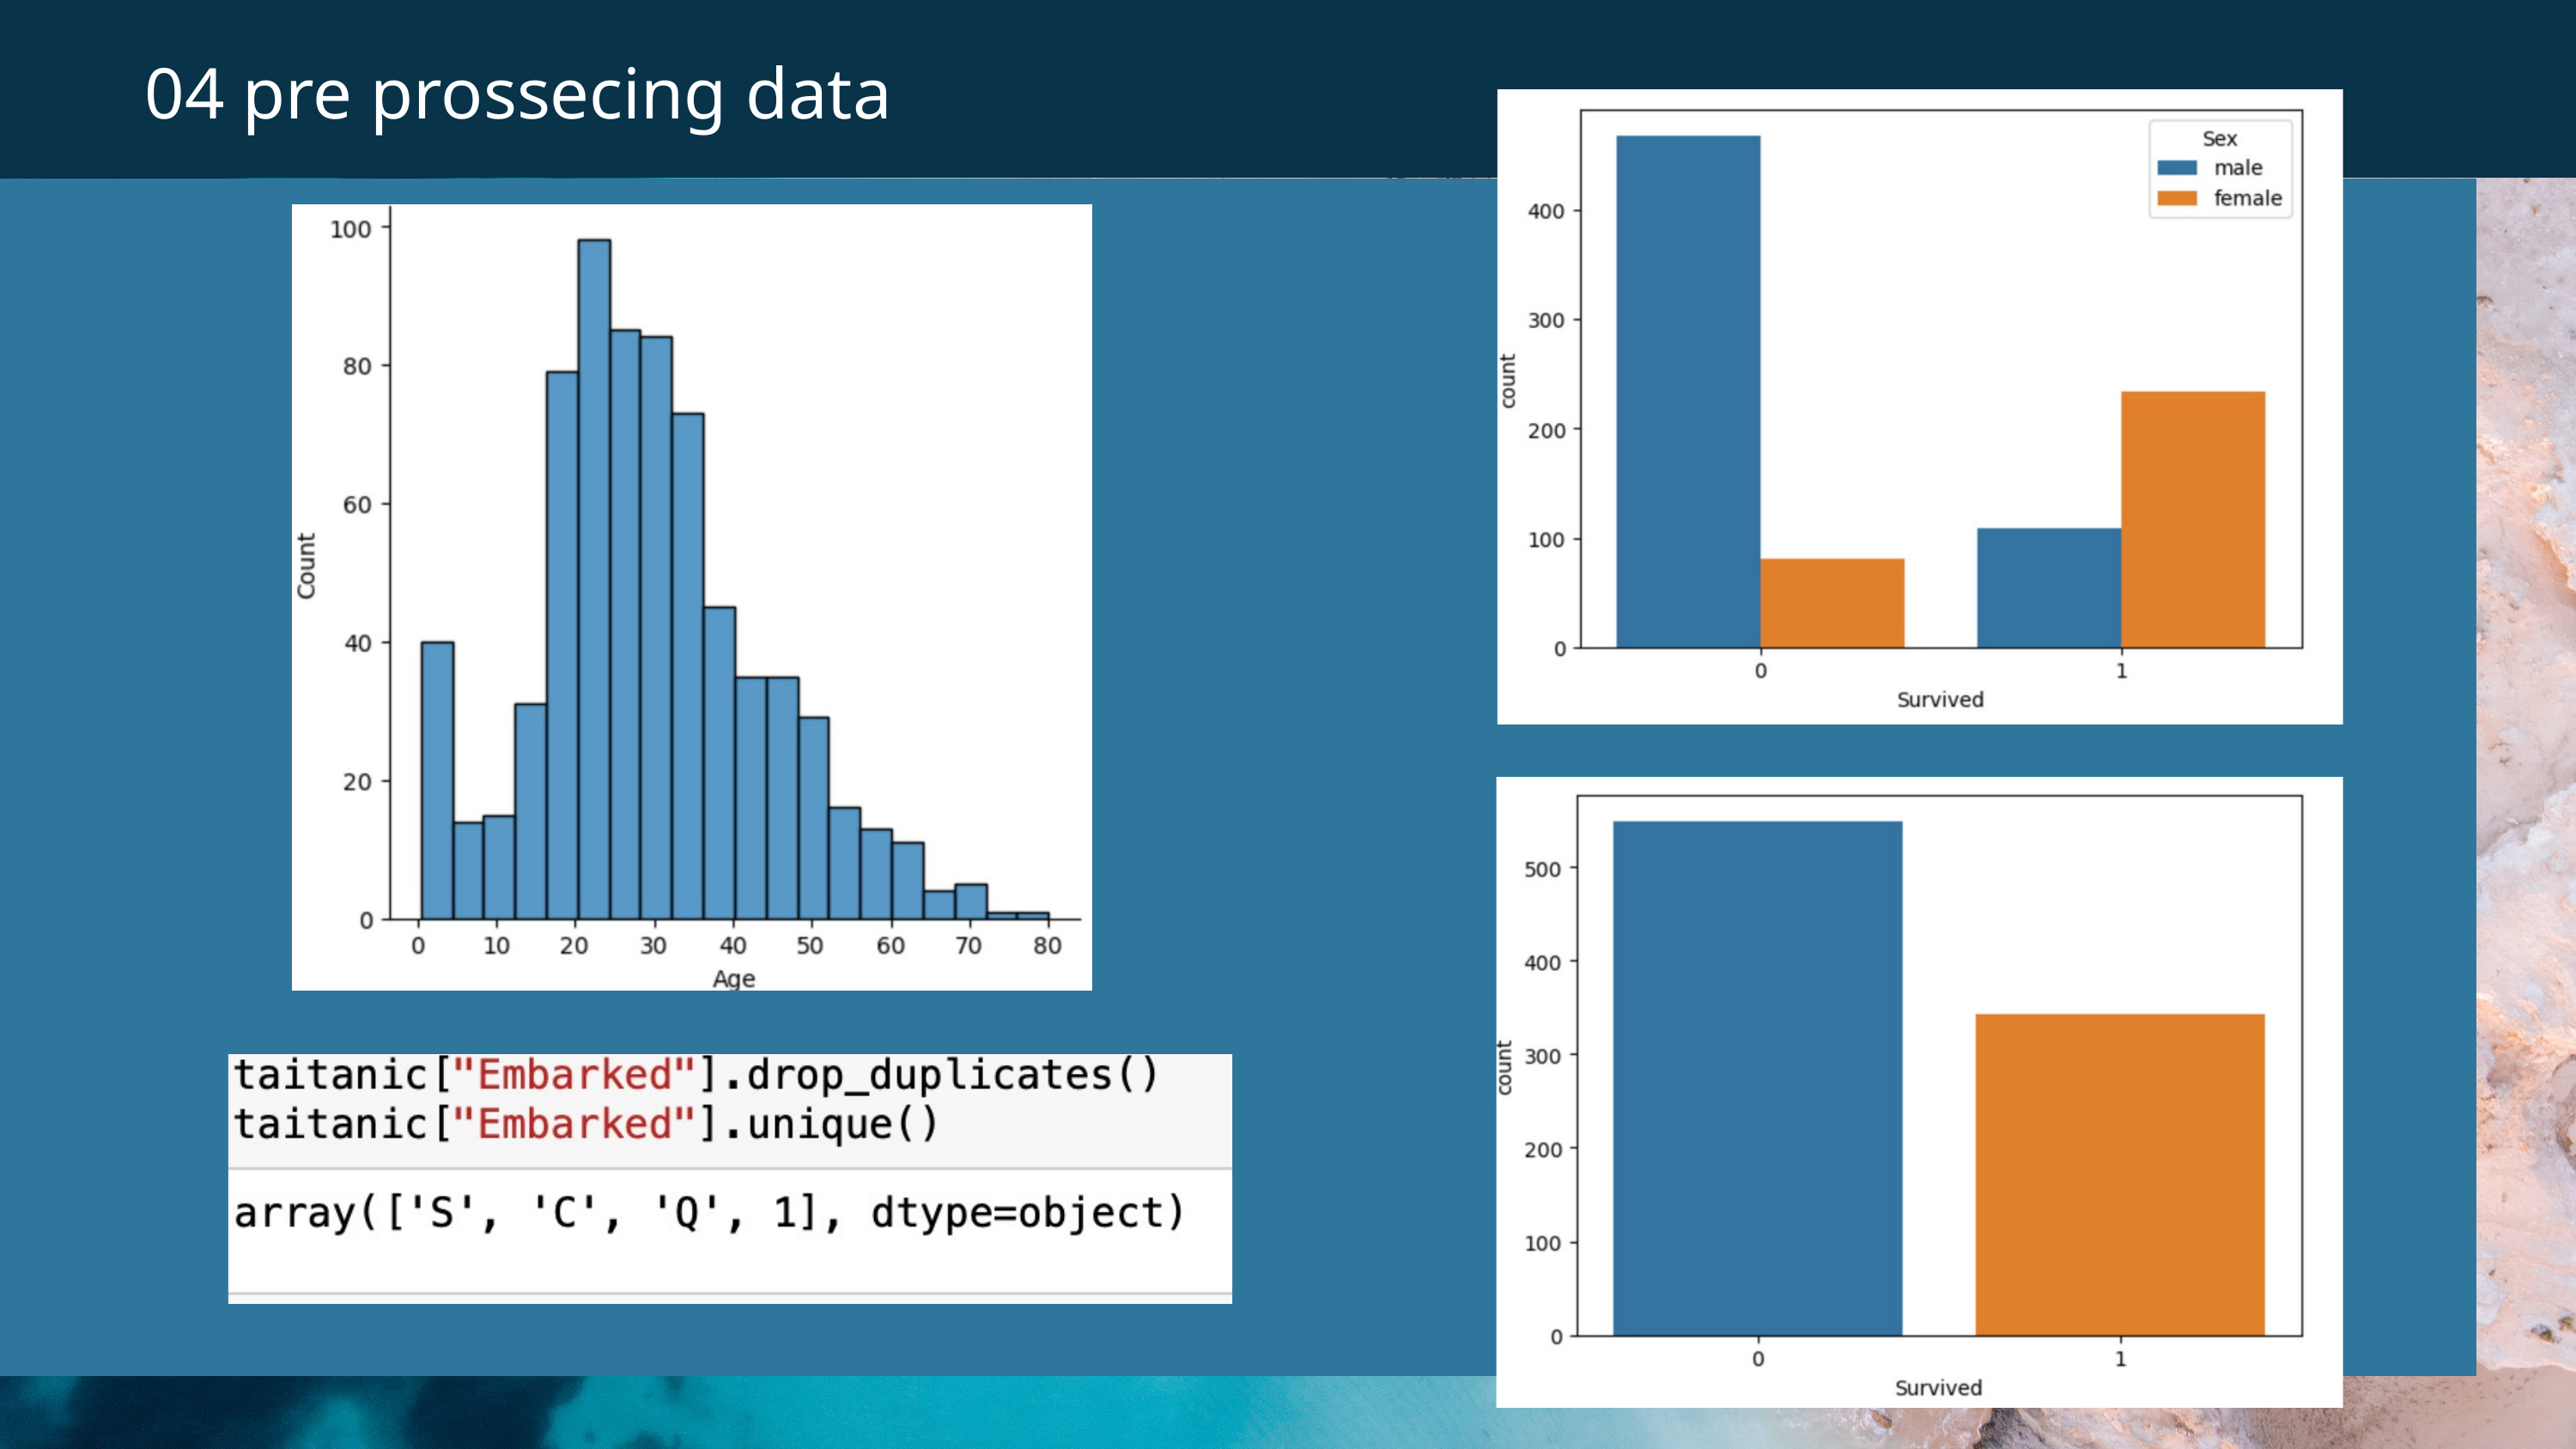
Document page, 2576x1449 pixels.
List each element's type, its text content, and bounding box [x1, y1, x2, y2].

text_box [1497, 89, 2343, 174]
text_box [0, 178, 2576, 1449]
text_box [0, 178, 2477, 1377]
text_box 04 pre prossecing data [144, 34, 1140, 174]
